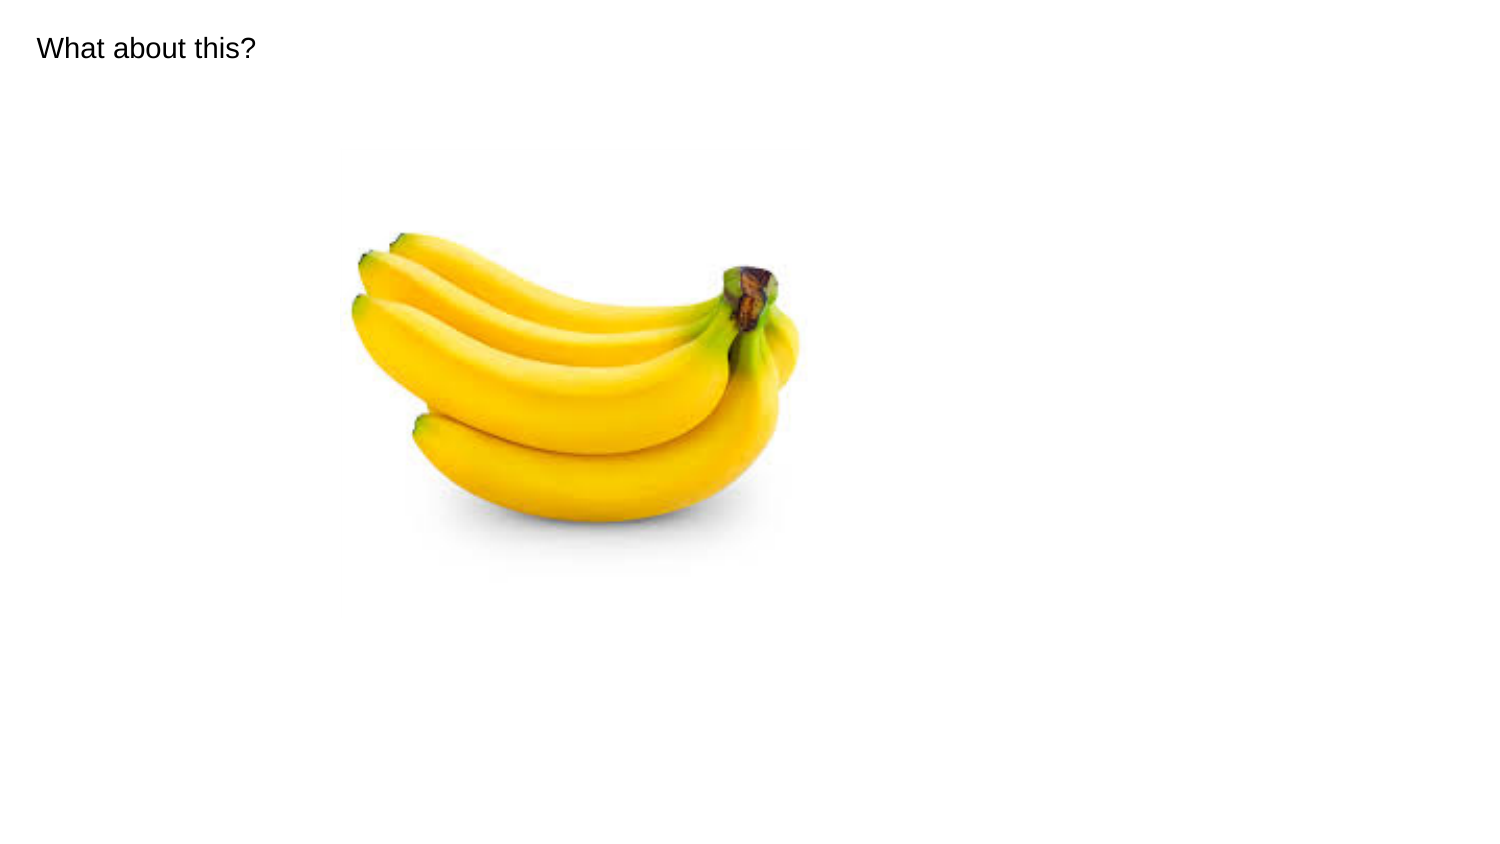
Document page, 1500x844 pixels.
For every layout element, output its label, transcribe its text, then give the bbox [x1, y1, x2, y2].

text_box What about this? [21, 21, 395, 72]
picture [340, 148, 810, 618]
